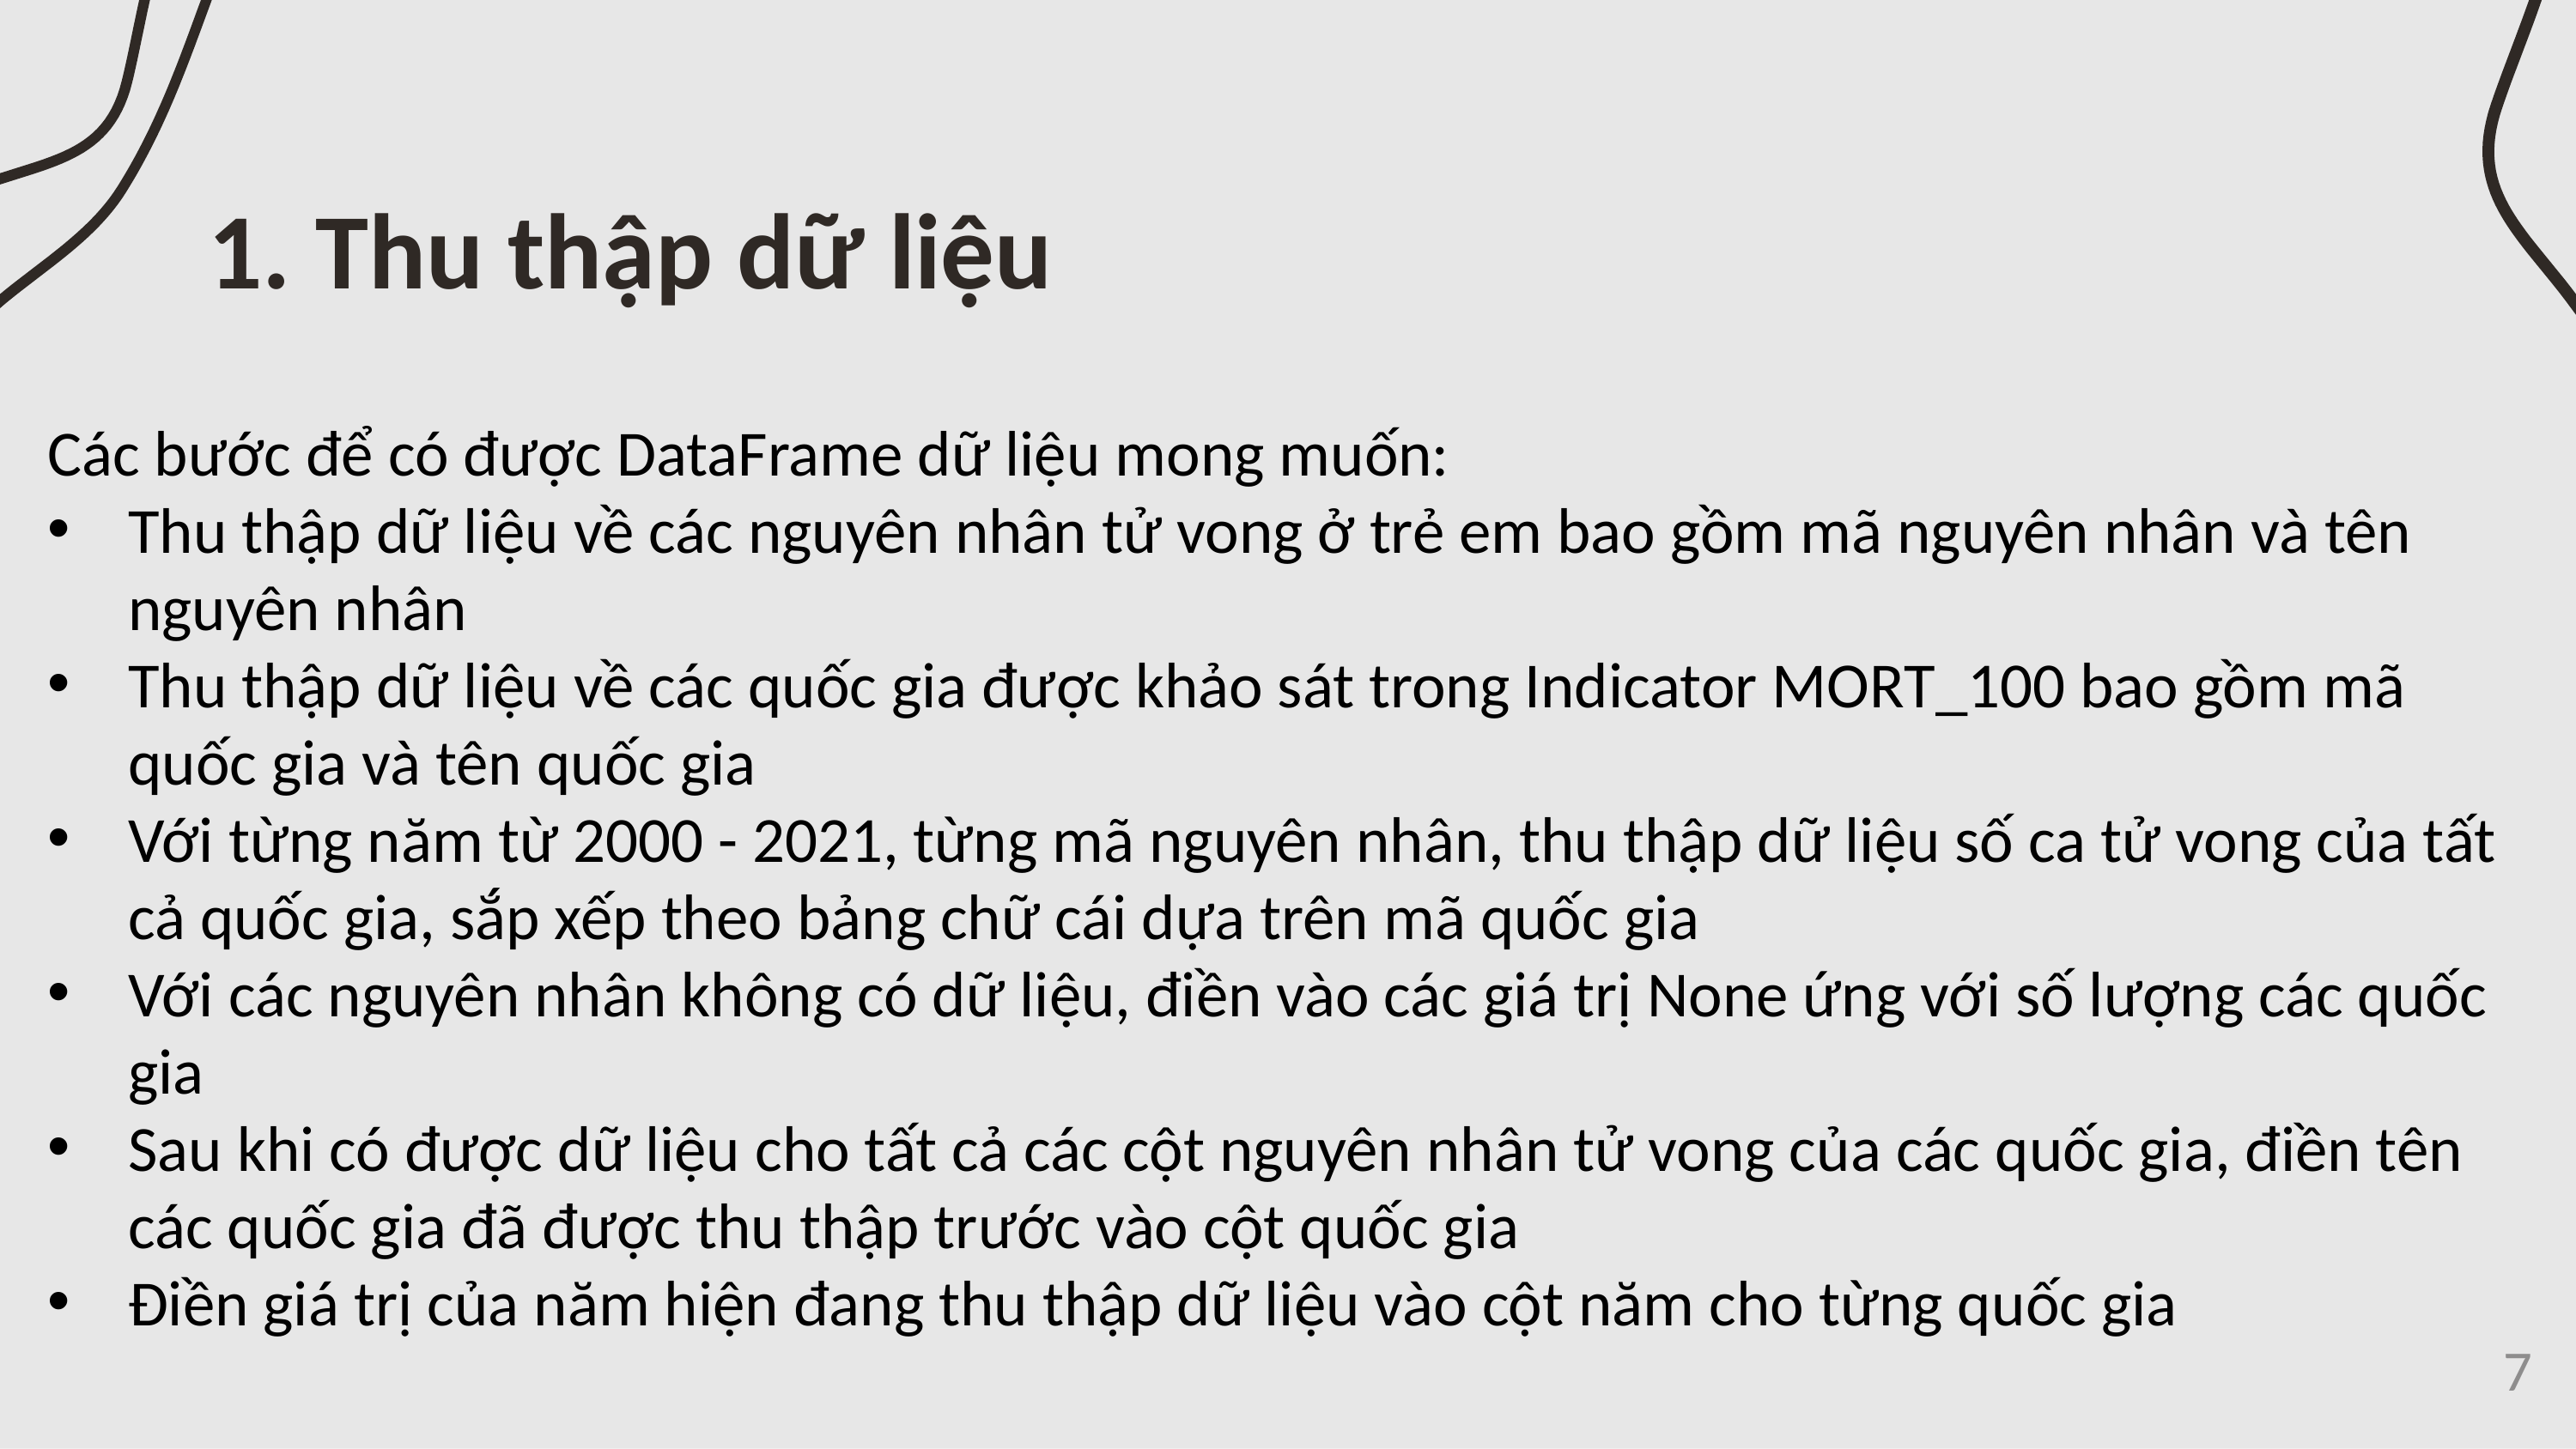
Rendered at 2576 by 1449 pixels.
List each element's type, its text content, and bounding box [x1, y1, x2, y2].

title 1. Thu thập dữ liệu [188, 179, 1411, 409]
text_box Các bước để có được DataFrame dữ liệu mong muốn: Thu thập dữ liệu về các nguyên nhân tử vong ở trẻ em bao gồm mã nguyên nhân và tên nguyên nhân Thu thập dữ liệu về các quốc gia được khảo sát trong Indicator MORT_100 bao gồm mã quốc gia và tên quốc gia Với từng năm từ 2000 - 2021, từng mã nguyên nhân, thu thập dữ liệu số ca tử vong của tất cả quốc gia, sắp xếp theo bảng chữ cái dựa trên mã quốc gia Với các nguyên nhân không có dữ liệu, điền vào các giá trị None ứng với số lượng các quốc gia Sau khi có được dữ liệu cho tất cả các cột nguyên nhân tử vong của các quốc gia, điền tên các quốc gia đã được thu thập trước vào cột quốc gia Điền giá trị của năm hiện đang thu thập dữ liệu vào cột năm cho từng quốc gia [47, 409, 2544, 1449]
